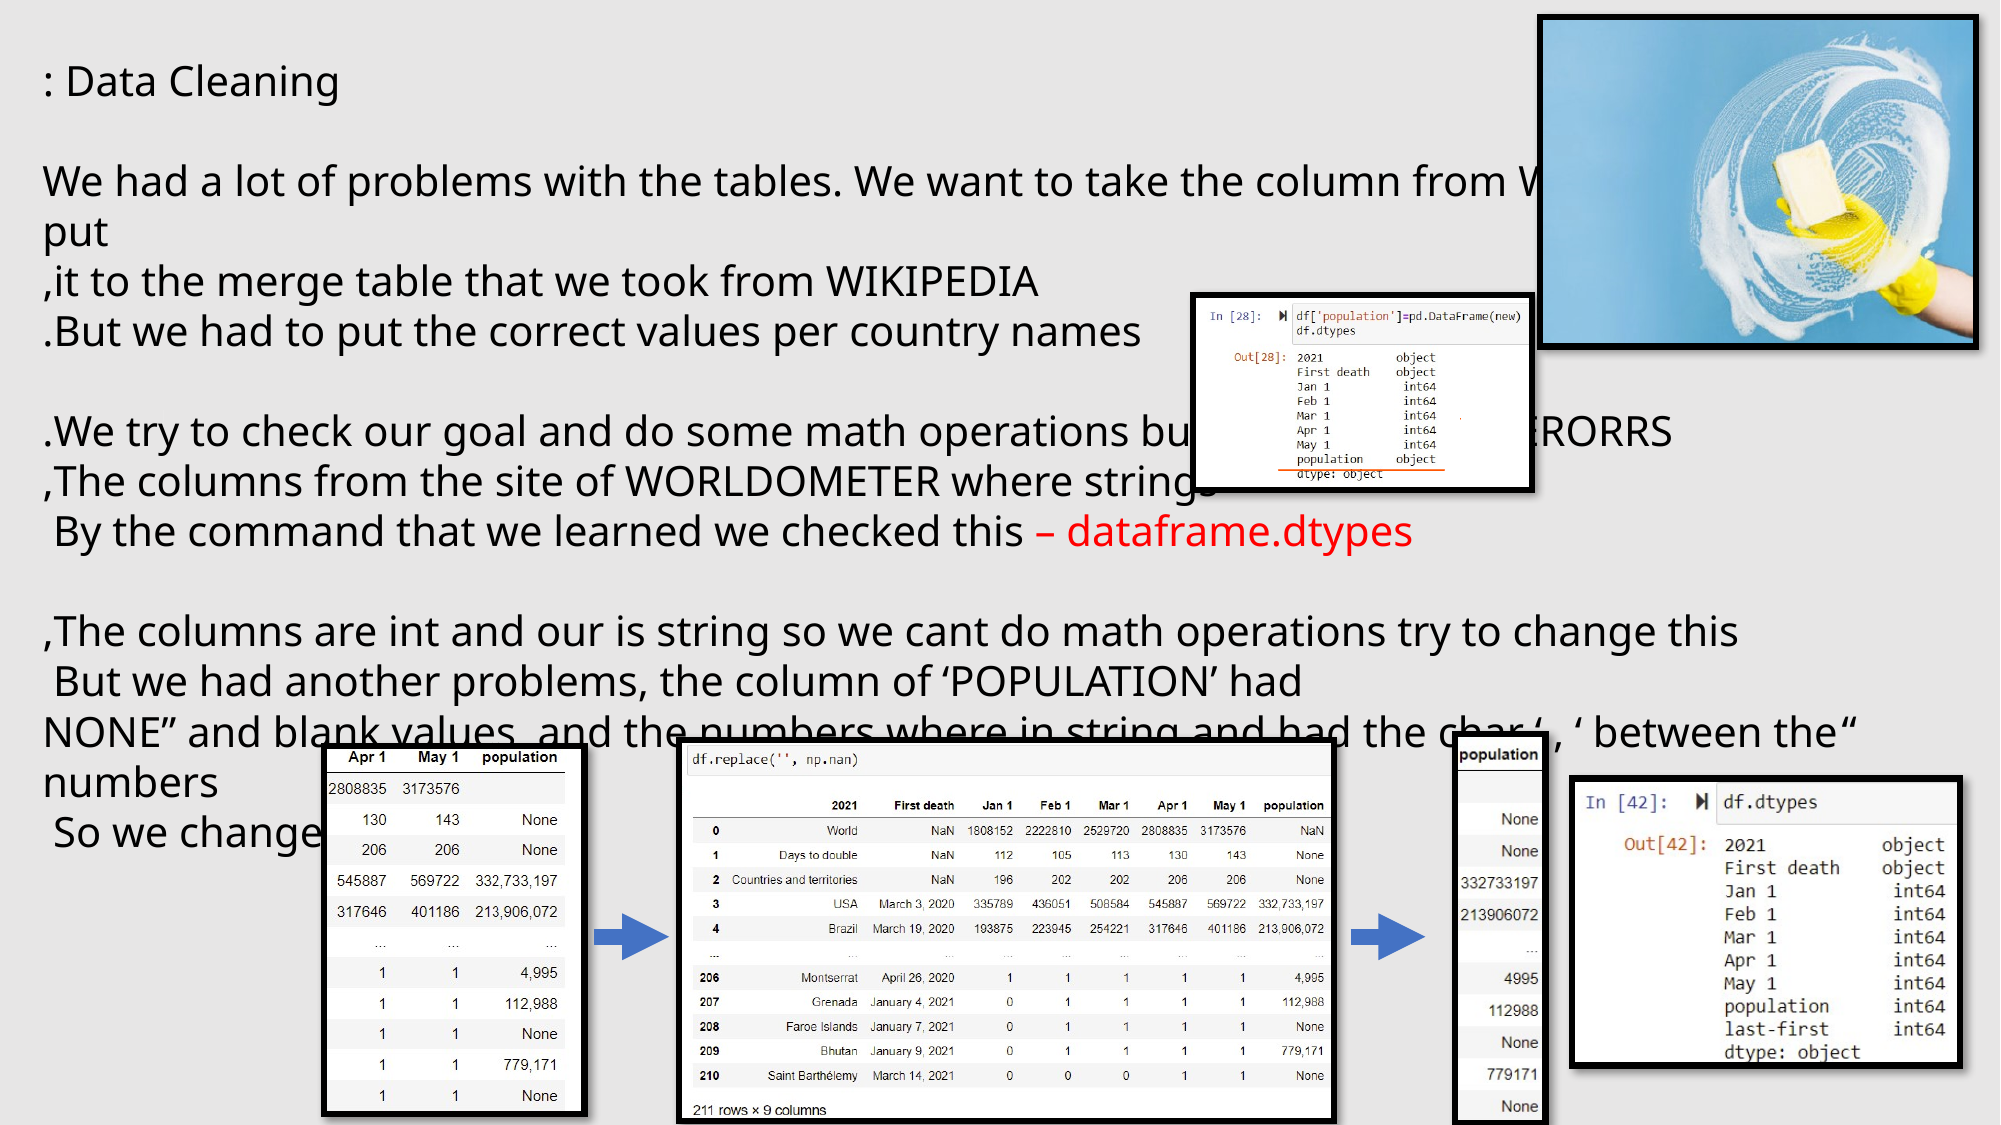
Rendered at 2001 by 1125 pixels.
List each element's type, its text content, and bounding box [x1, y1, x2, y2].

picture [327, 749, 582, 1112]
picture [1575, 781, 1957, 1063]
text_box Data Cleaning : We had a lot of problems with the tables. We want to take the column from WORLDOMETER and put it to the merge table that we took from WIKIPEDIA, But we had to put the correct values per country names. We try to check our goal and do some math operations but we had a lot of ERORRS. The columns from the site of WORLDOMETER where strings, By the command that we learned we checked this – dataframe.dtypes The columns are int and our is string so we cant do math operations try to change this, But we had another problems, the column of ‘POPULATION’ had “NONE” and blank values and the numbers where in string and had the char ‘ , ‘ between the numbers So we change it [27, 47, 1954, 913]
picture [681, 742, 1331, 1118]
picture [1542, 20, 1973, 344]
picture [1196, 297, 1529, 487]
picture [1458, 736, 1543, 1121]
